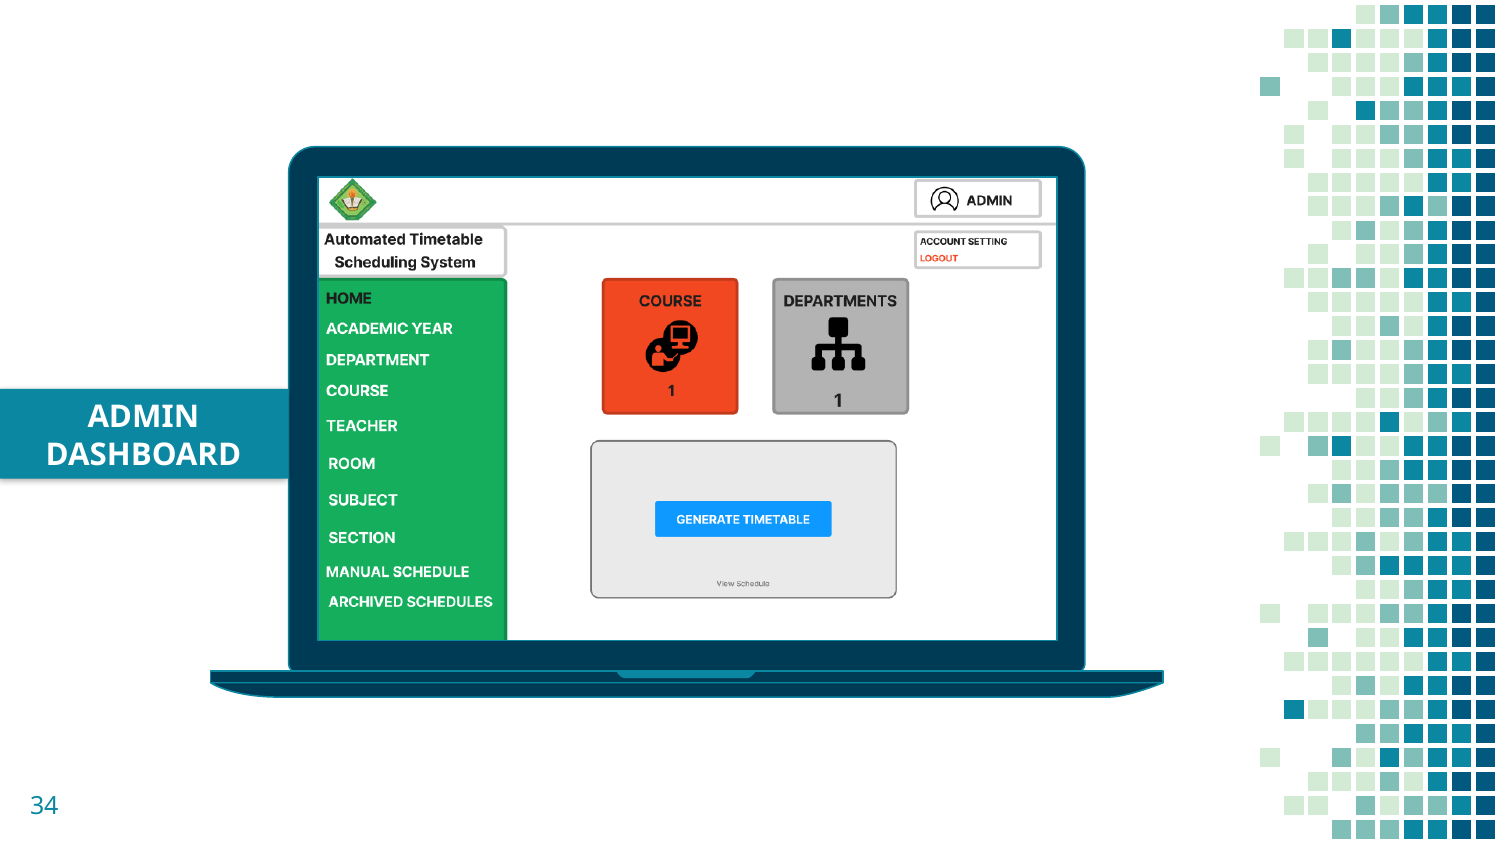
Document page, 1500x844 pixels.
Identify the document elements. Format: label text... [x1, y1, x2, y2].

text_box ADMIN DASHBOARD [0, 386, 205, 482]
slide_number 34 [15, 774, 105, 839]
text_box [210, 146, 1164, 698]
